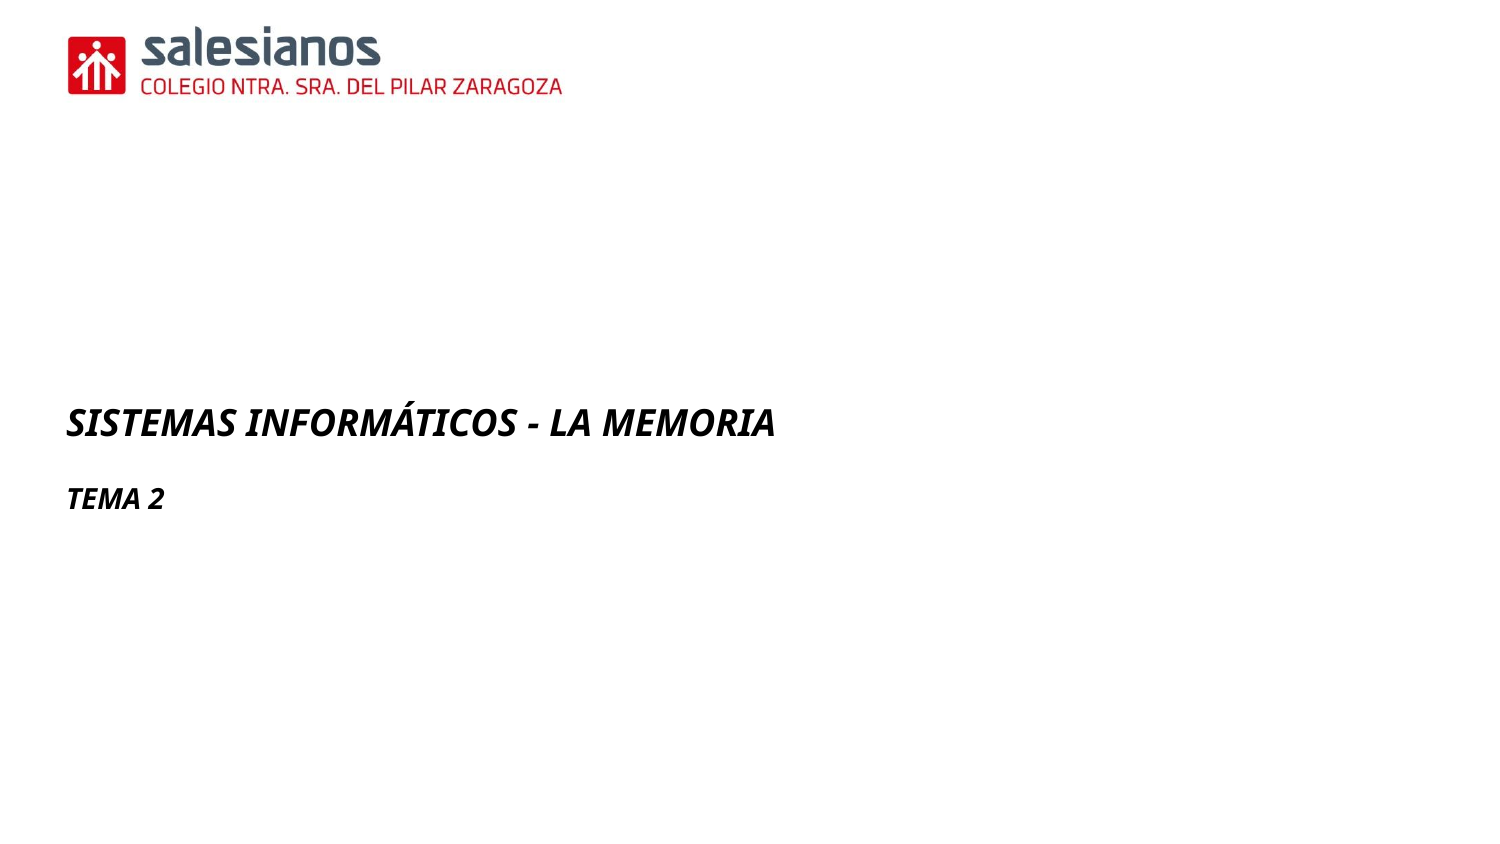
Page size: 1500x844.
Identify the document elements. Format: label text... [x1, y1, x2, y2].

subtitle TEMA 2 [51, 464, 1449, 595]
picture [50, 14, 582, 117]
title SISTEMAS INFORMÁTICOS - LA MEMORIA [51, 122, 1449, 459]
